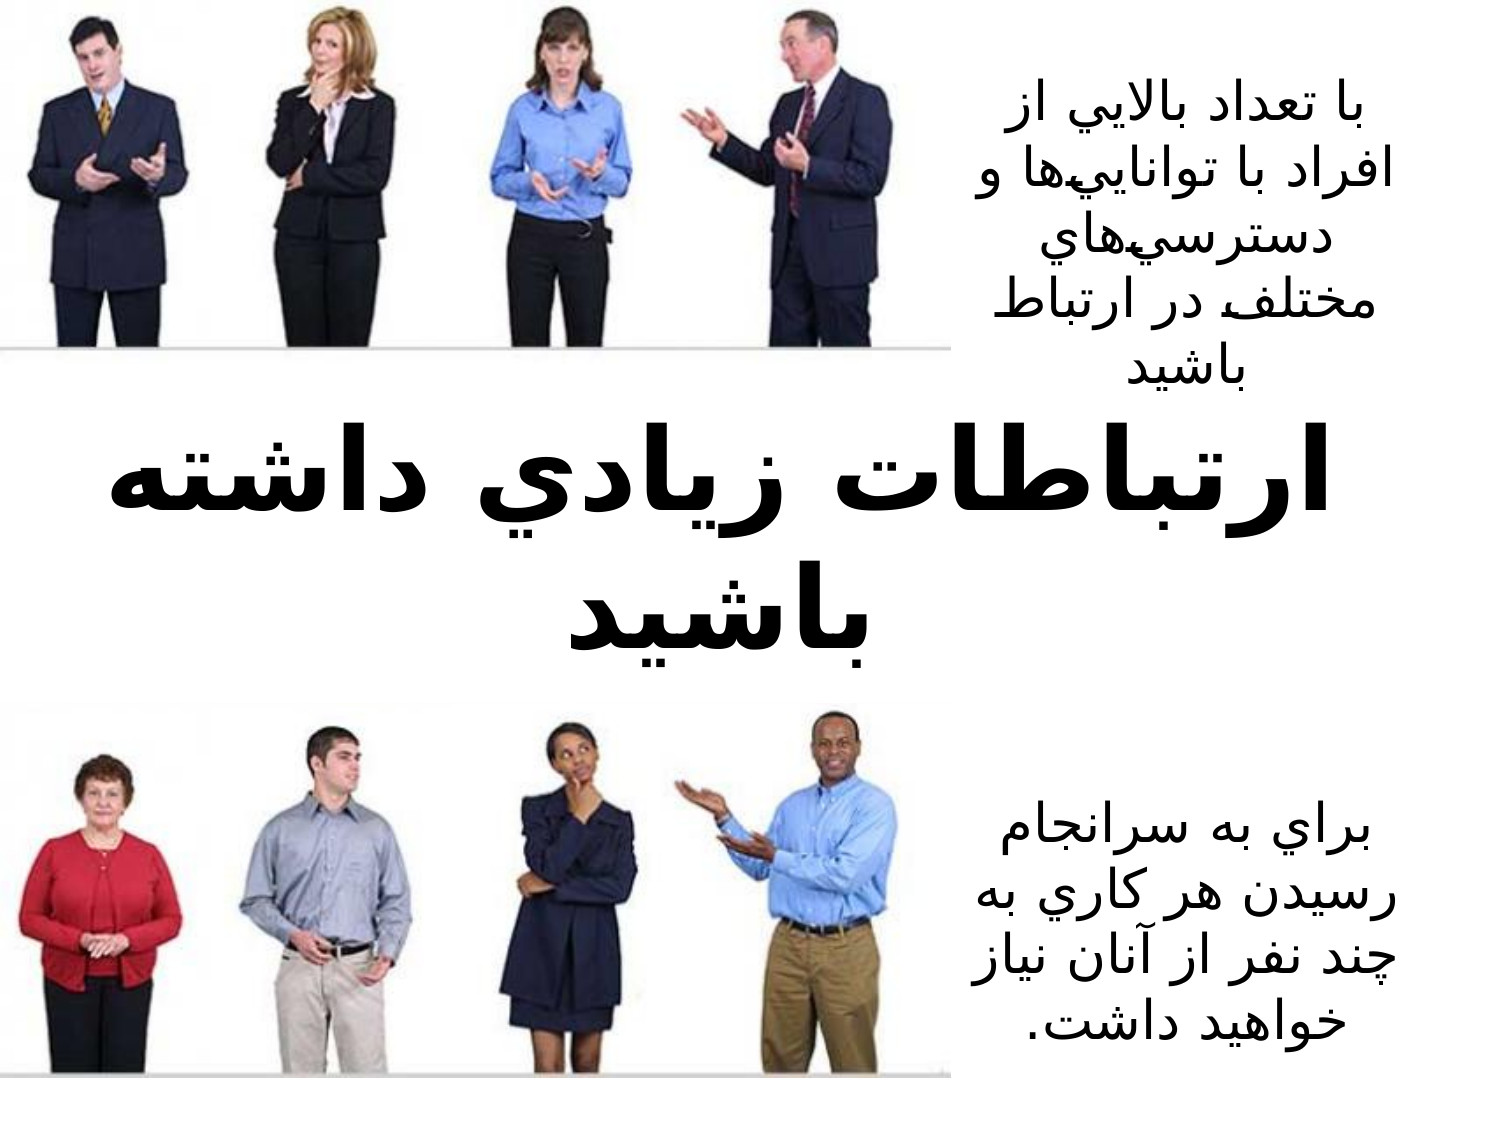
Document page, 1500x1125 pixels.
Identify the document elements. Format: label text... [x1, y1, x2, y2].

picture [0, 0, 952, 364]
picture [0, 702, 952, 1079]
list با تعداد بالايي از افراد با توانايي‌ها و دسترسي‌هاي مختلف در ارتباط باشيد براي به سرانجام رسيدن هر كاري به چند نفر از آنان نياز خواهيد داشت. [949, 58, 1425, 1067]
title ارتباطات زيادي داشته باشيد [23, 386, 949, 680]
